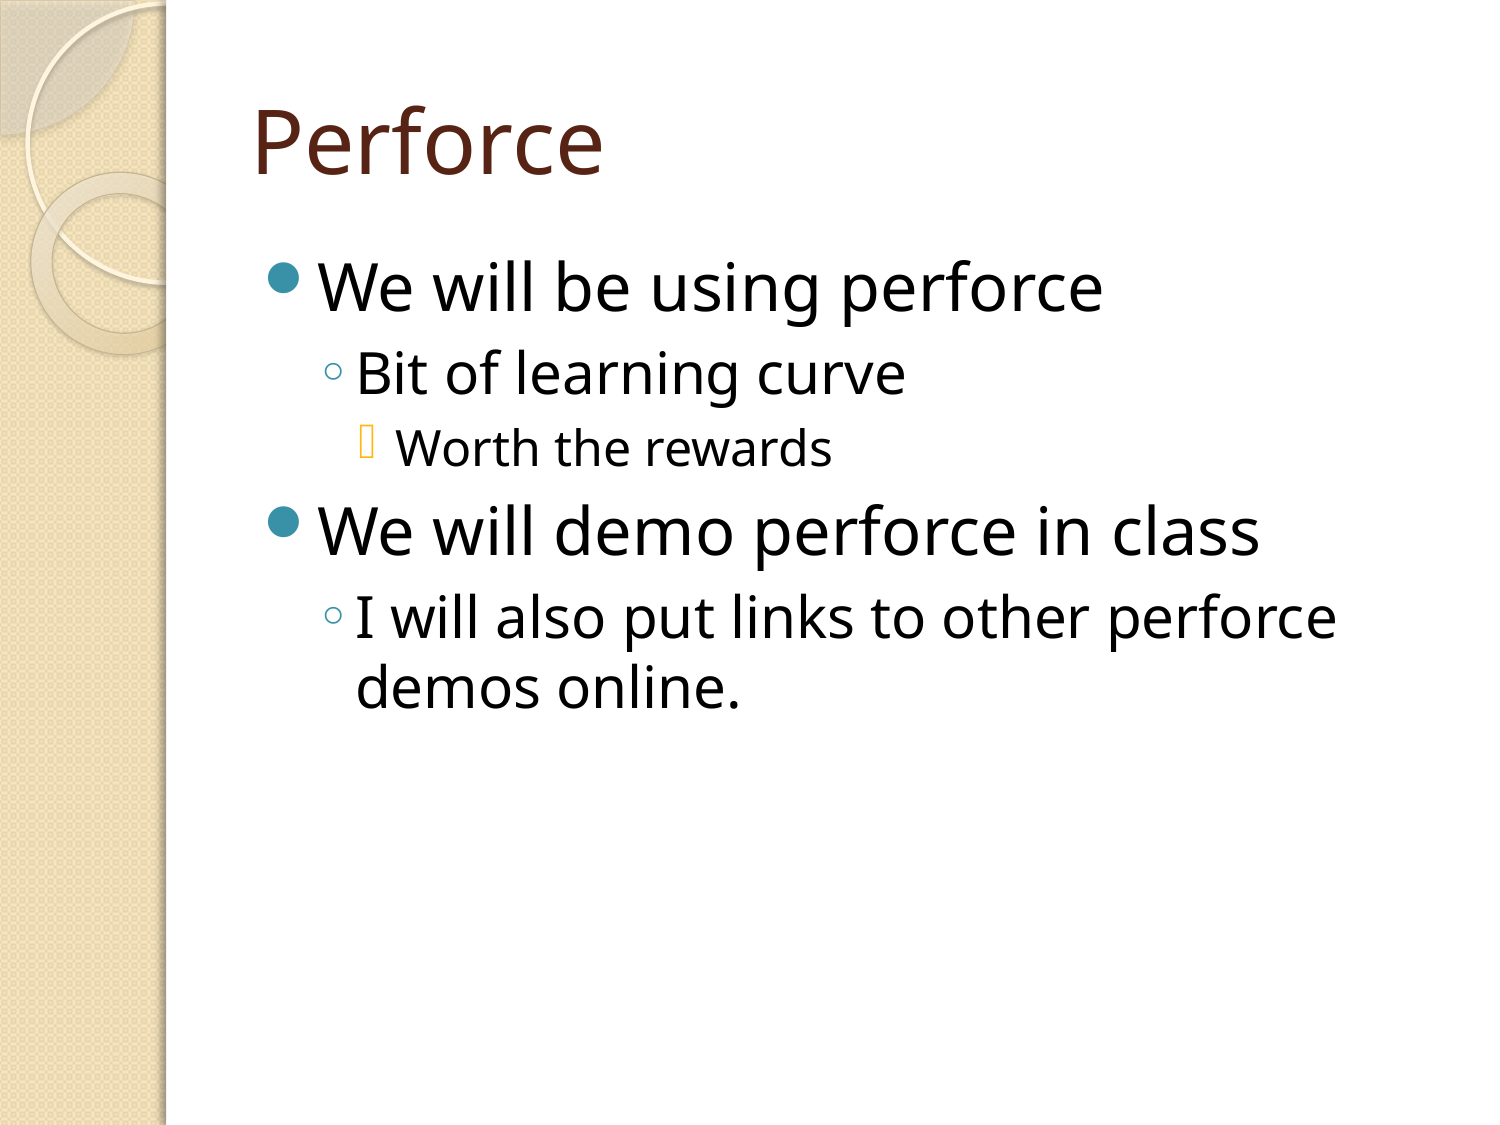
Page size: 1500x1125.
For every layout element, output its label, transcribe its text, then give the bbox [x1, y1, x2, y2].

title Perforce [235, 45, 1466, 233]
list We will be using perforce Bit of learning curve Worth the rewards We will demo perforce in class I will also put links to other perforce demos online. [235, 237, 1466, 1025]
